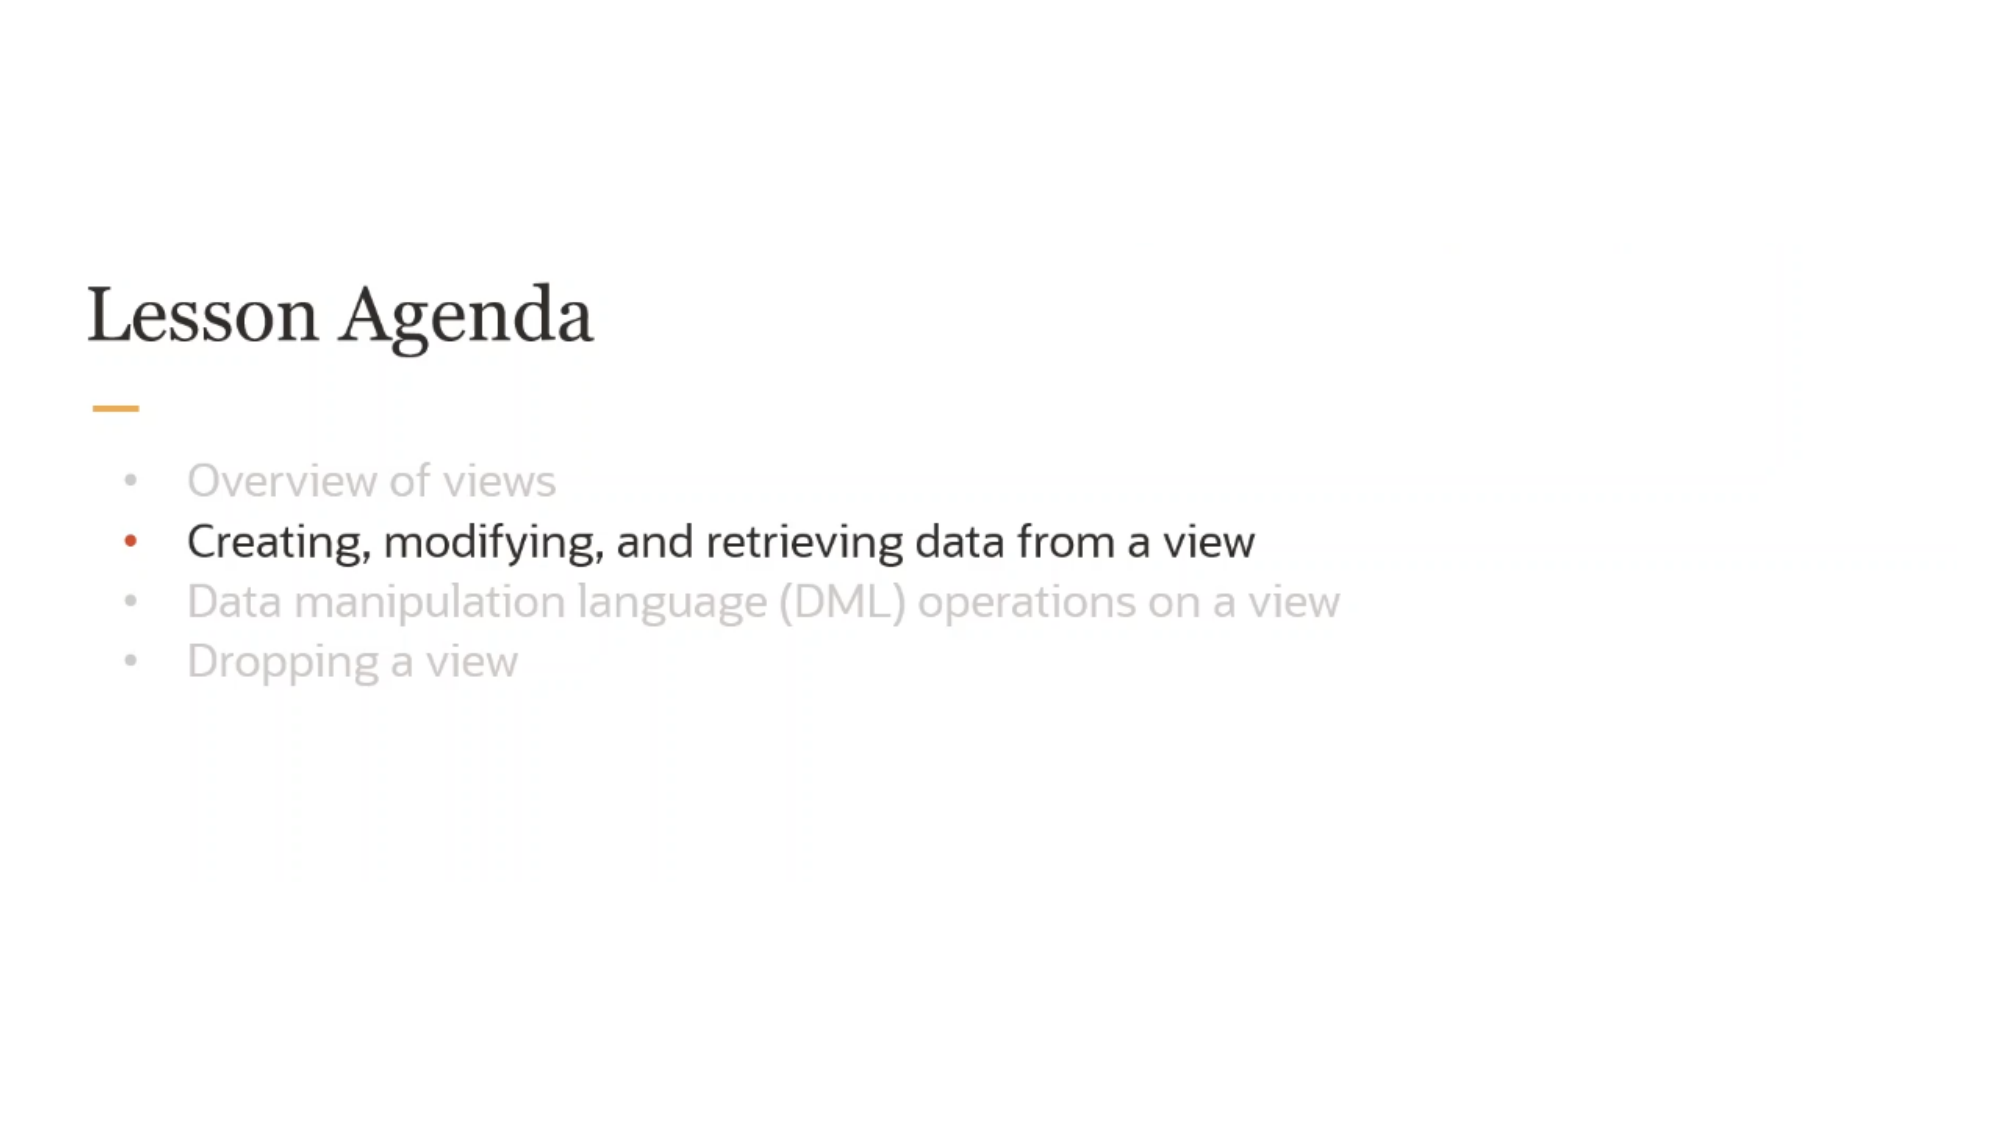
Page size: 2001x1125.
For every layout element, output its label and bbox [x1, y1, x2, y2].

picture [43, 243, 1957, 882]
